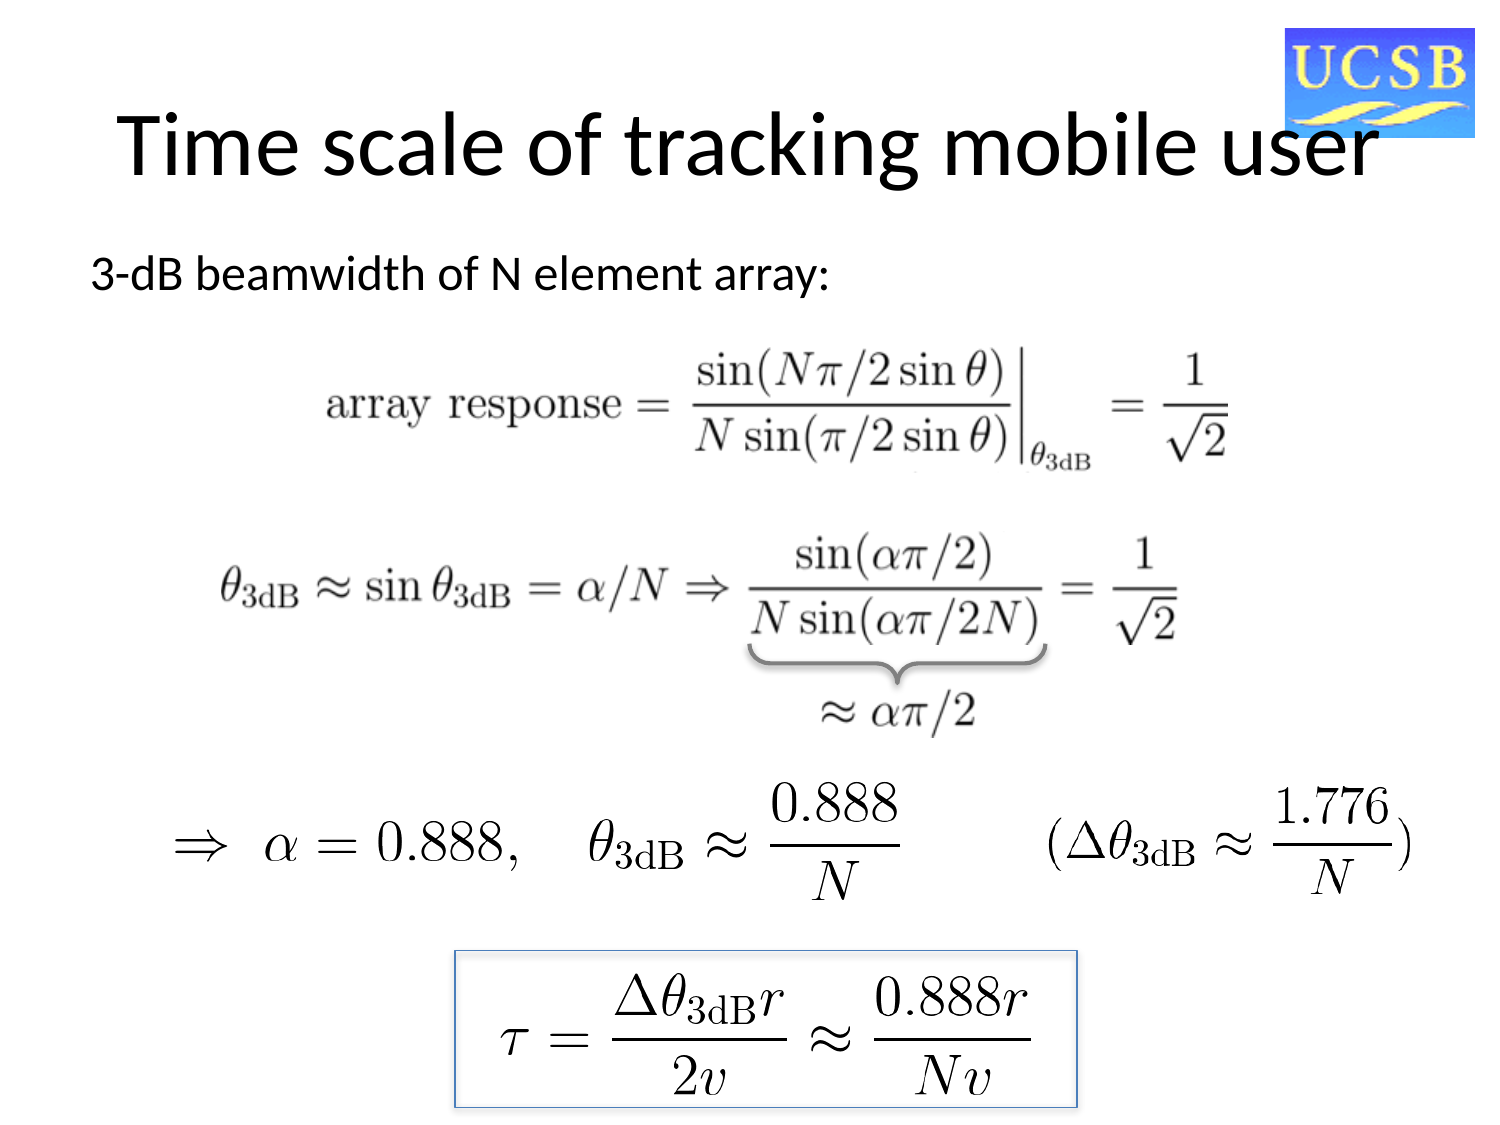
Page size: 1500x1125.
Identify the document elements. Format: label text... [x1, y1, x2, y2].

picture [821, 682, 1039, 738]
picture [268, 346, 1228, 474]
picture [175, 780, 900, 900]
title Time scale of tracking mobile user [75, 45, 1425, 233]
text_box 3-dB beamwidth of N element array: [75, 232, 1403, 308]
picture [500, 972, 1031, 1095]
picture [221, 531, 1181, 646]
picture [1048, 786, 1410, 895]
text_box High dimension (N) [1284, 28, 1475, 138]
text_box [454, 950, 1078, 1108]
text_box [749, 653, 1046, 680]
